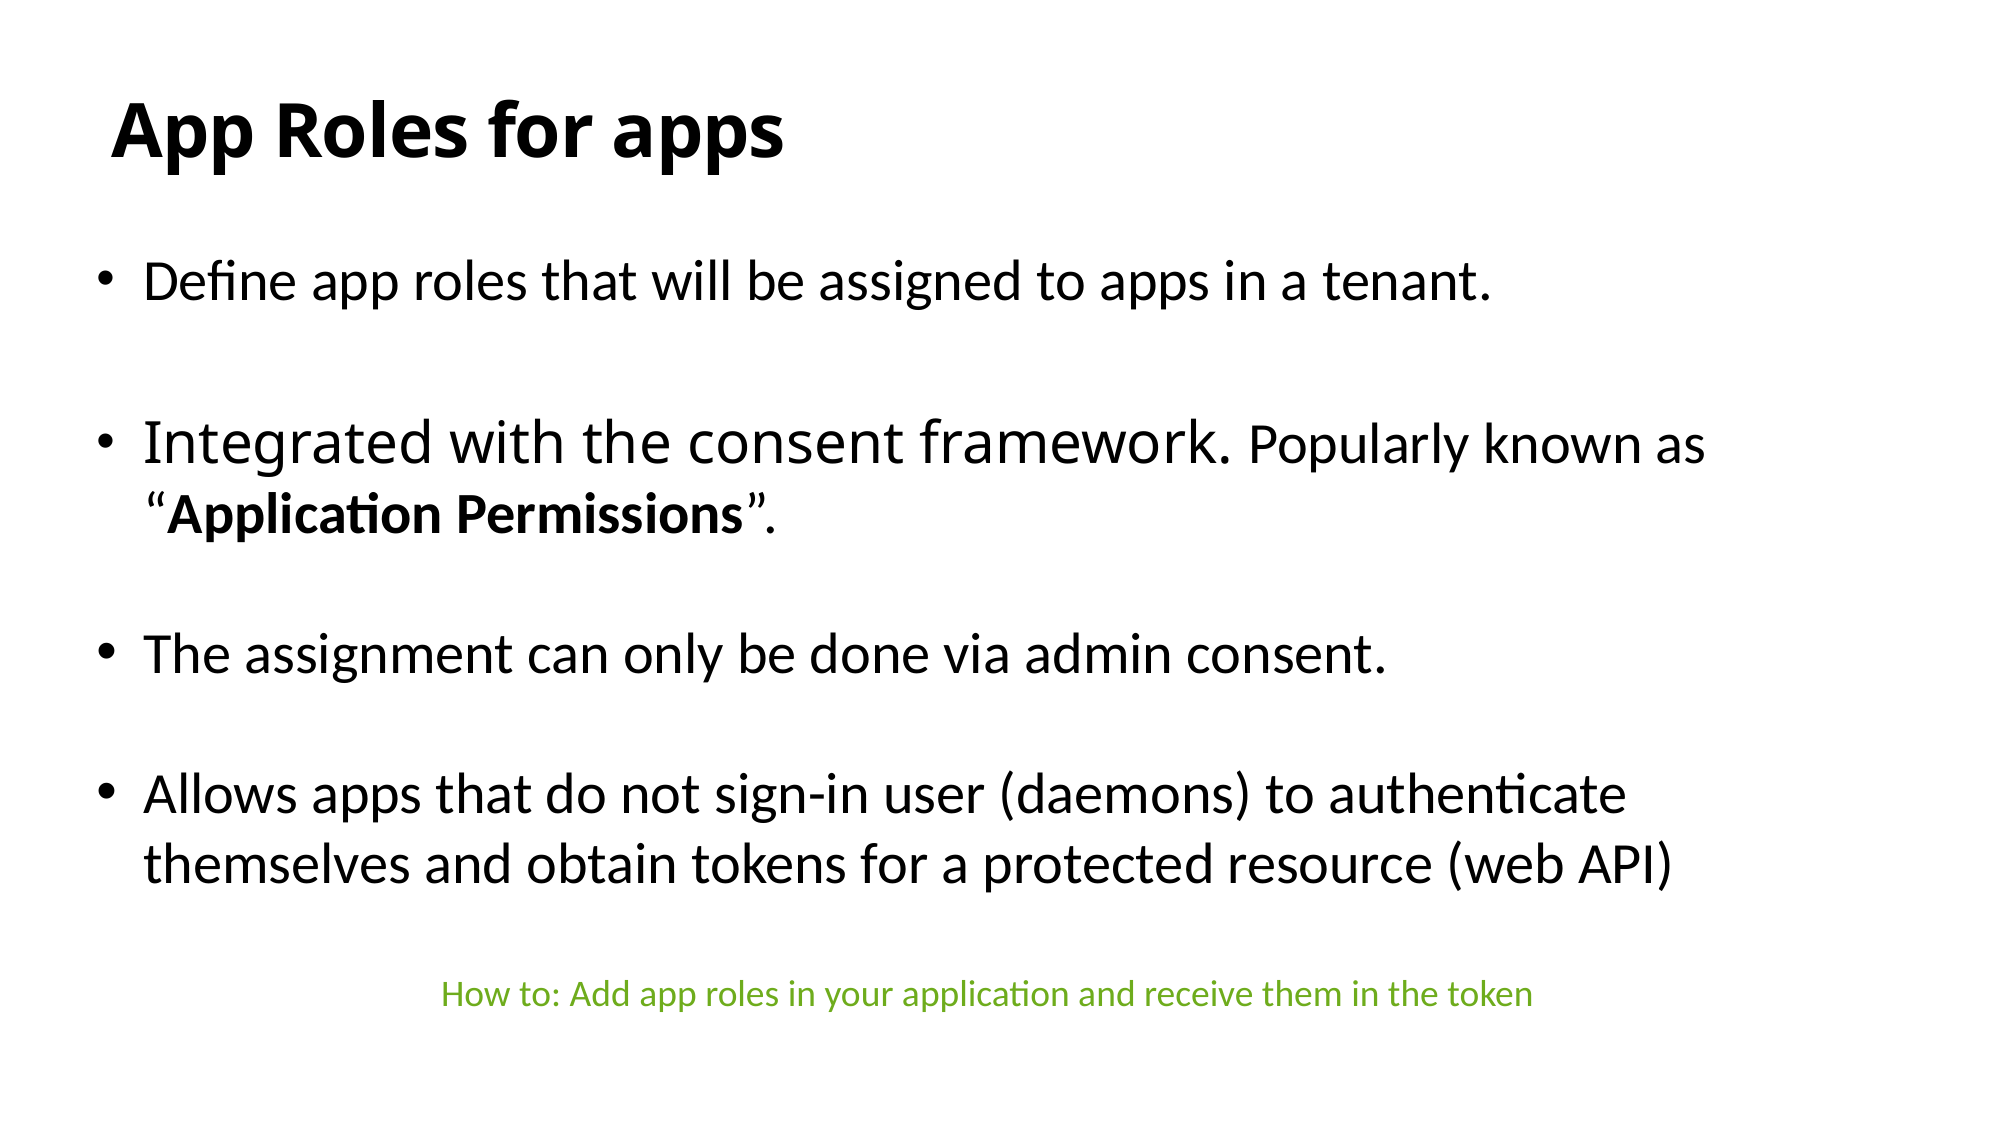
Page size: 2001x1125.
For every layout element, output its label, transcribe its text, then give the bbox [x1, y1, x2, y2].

list Define app roles that will be assigned to apps in a tenant. Integrated with the consent framework. Popularly known as “Application Permissions”. The assignment can only be done via admin consent. Allows apps that do not sign-in user (daemons) to authenticate themselves and obtain tokens for a protected resource (web API) [96, 242, 1800, 992]
title App Roles for apps [96, 75, 1904, 166]
text_box How to: Add app roles in your application and receive them in the token [426, 961, 1550, 1021]
